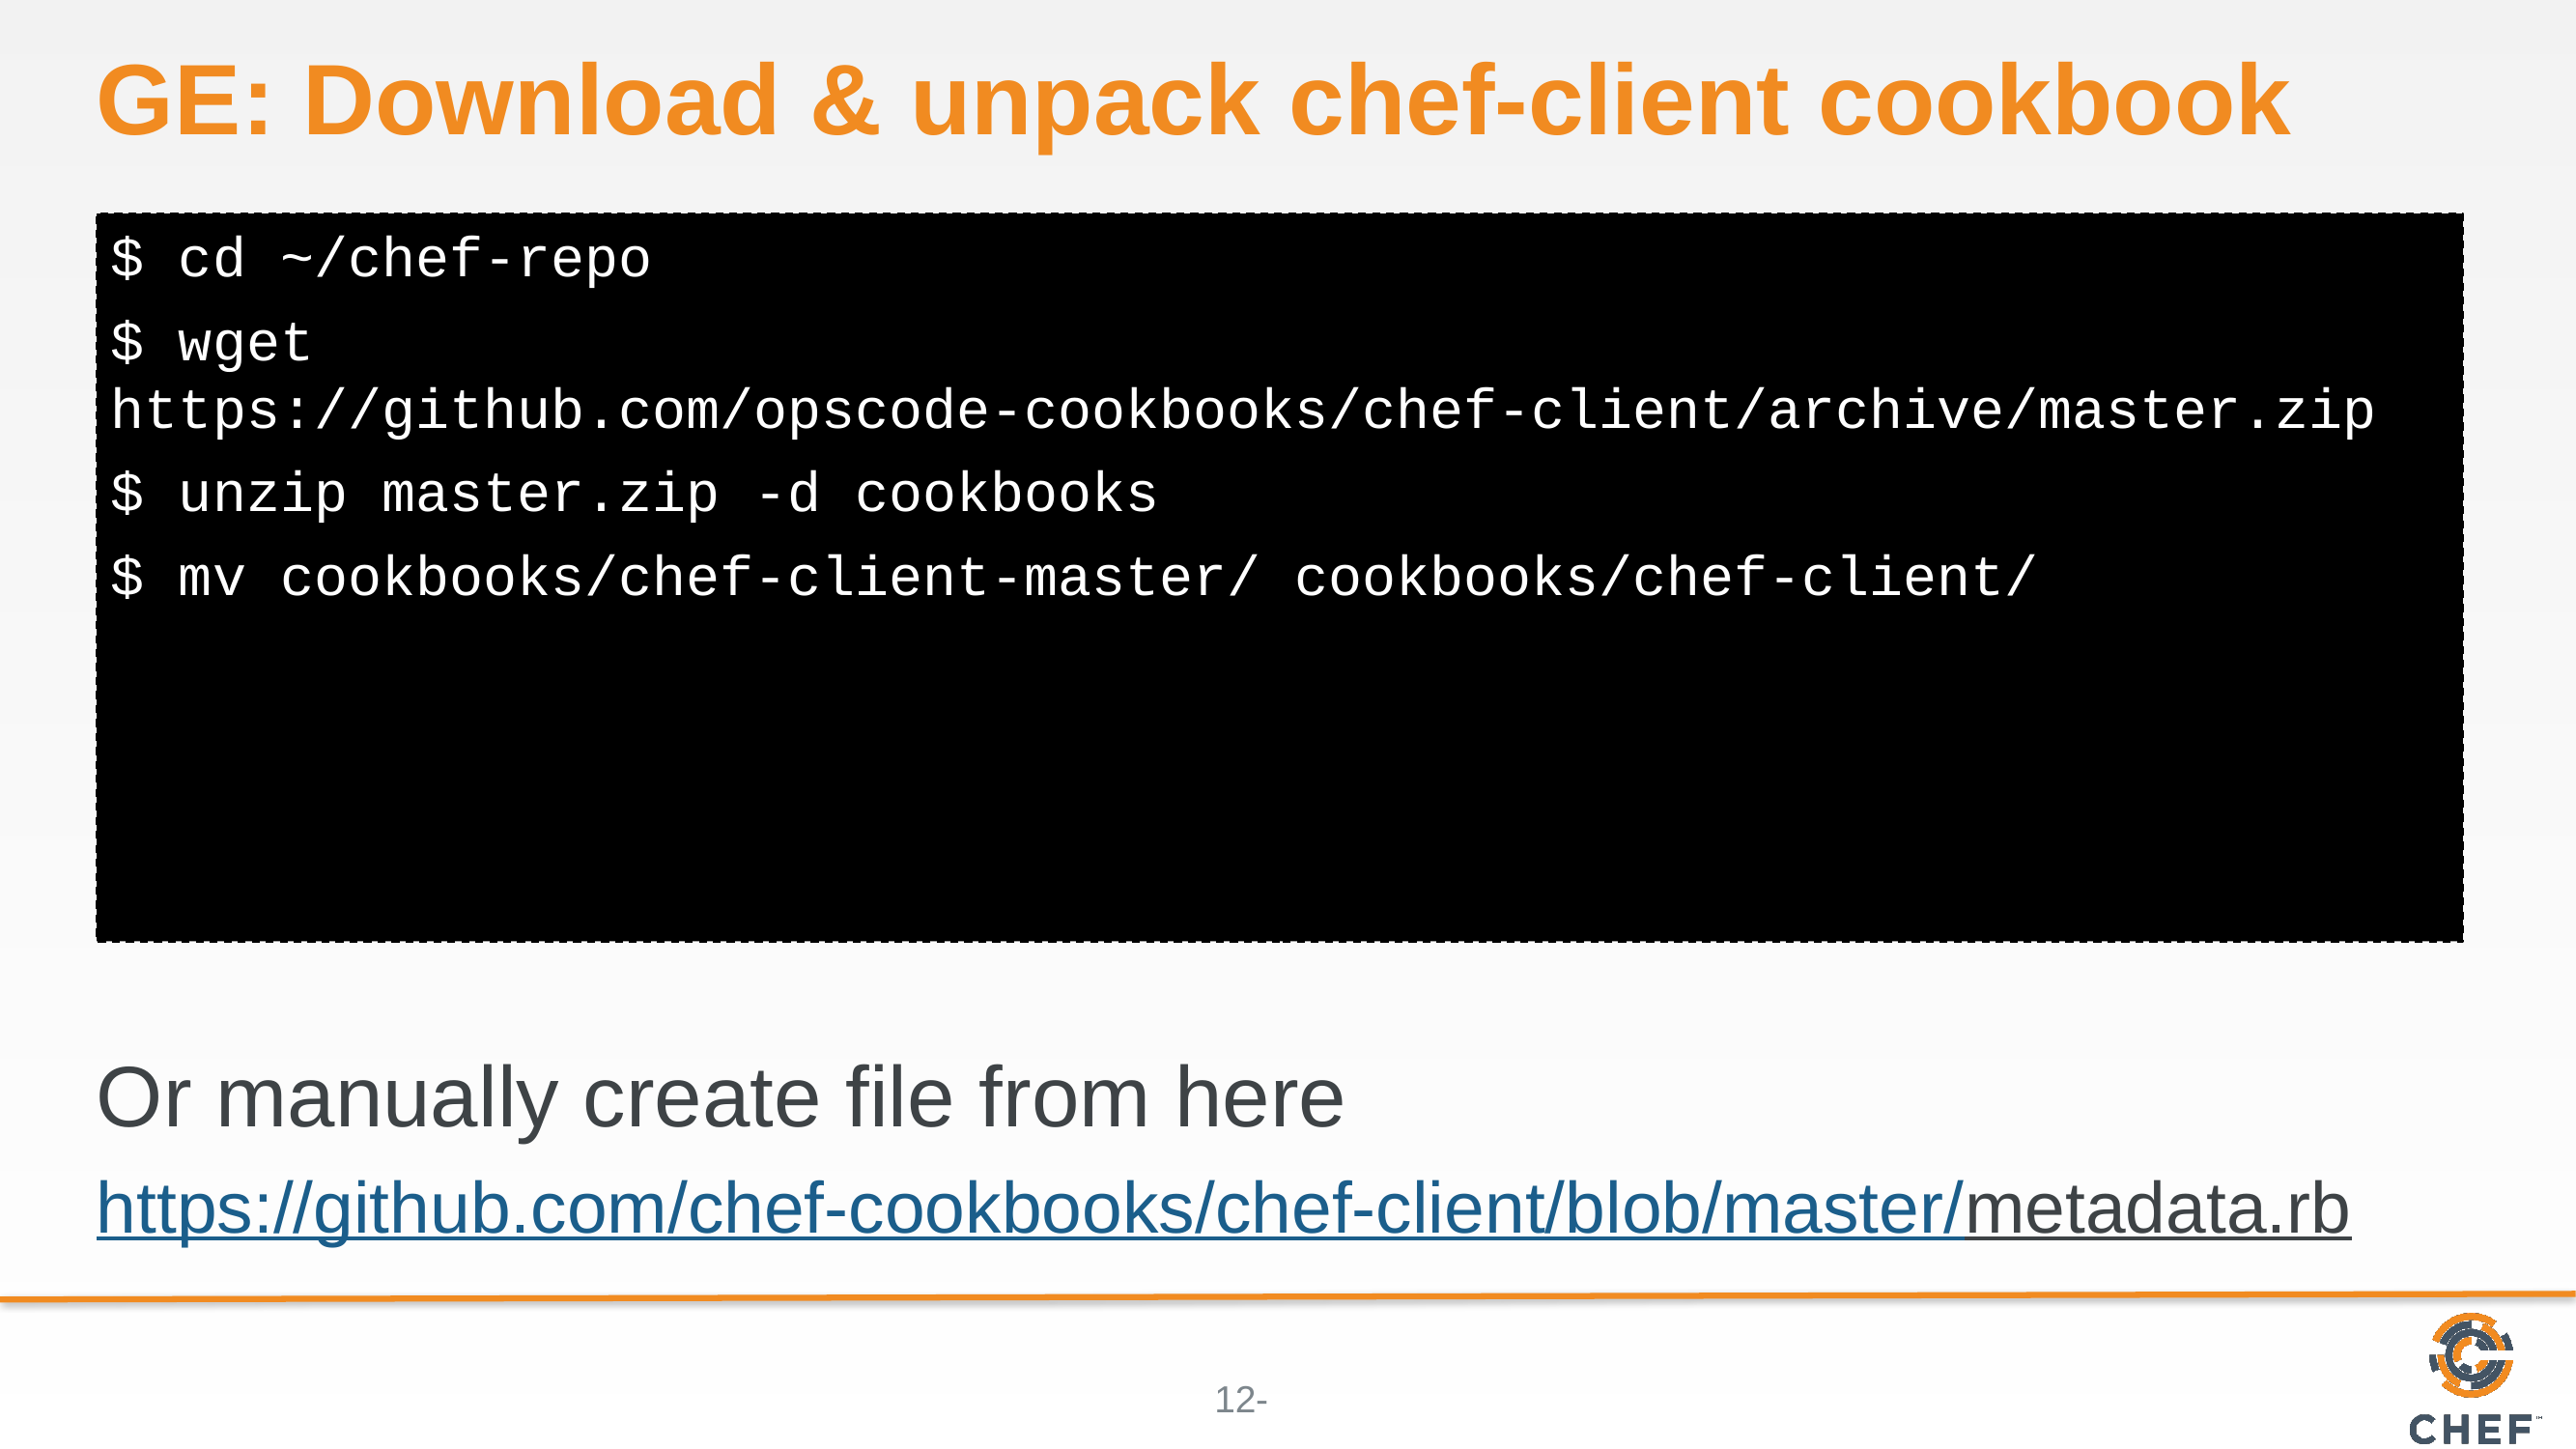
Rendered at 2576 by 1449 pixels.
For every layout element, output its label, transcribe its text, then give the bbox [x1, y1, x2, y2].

list Or manually create file from here https://github.com/chef-cookbooks/chef-client/blob/master/metadata.rb [97, 1040, 2519, 1333]
picture [2399, 1297, 2550, 1449]
title GE: Download & unpack chef-client cookbook [96, 48, 2463, 180]
list $ cd ~/chef-repo $ wget https://github.com/opscode-cookbooks/chef-client/archive/master.zip $ unzip master.zip -d cookbooks $ mv cookbooks/chef-client-master/ cookbooks/chef-client/ [96, 213, 2464, 943]
